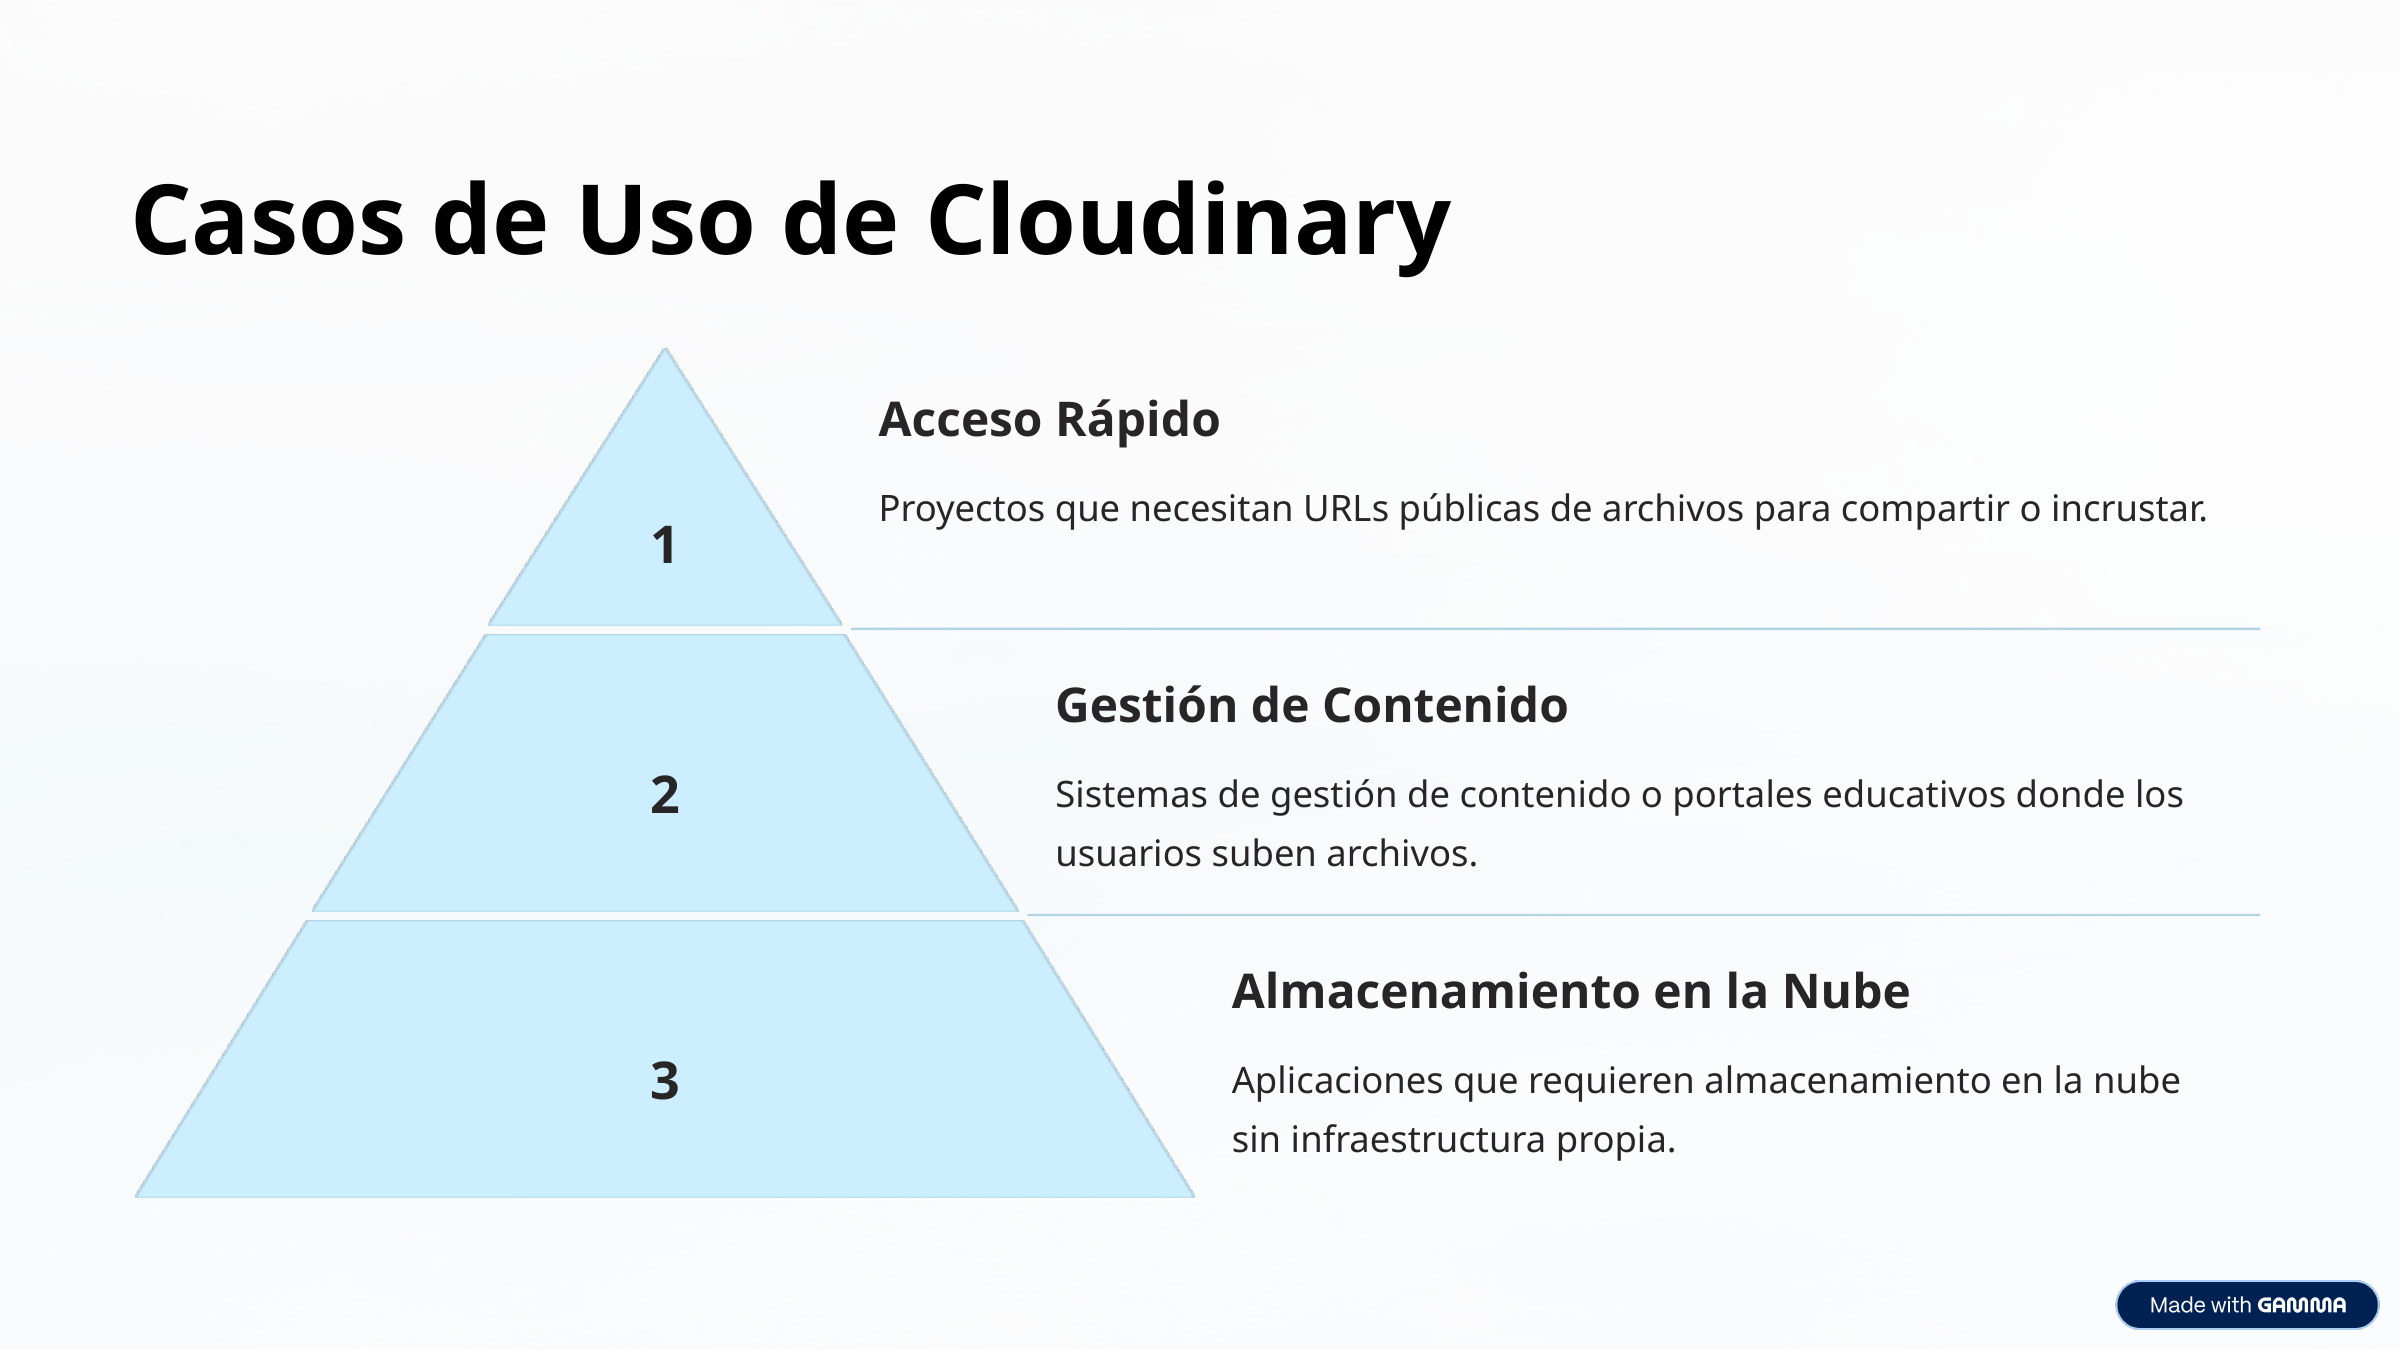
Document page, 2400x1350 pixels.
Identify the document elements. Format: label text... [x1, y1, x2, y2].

text_box Proyectos que necesitan URLs públicas de archivos para compartir o incrustar. [878, 469, 2233, 589]
text_box Aplicaciones que requieren almacenamiento en la nube sin infraestructura propia. [1231, 1041, 2233, 1161]
picture [311, 634, 1019, 912]
text_box [850, 627, 2261, 631]
picture [135, 920, 1195, 1198]
picture [488, 348, 842, 626]
text_box Sistemas de gestión de contenido o portales educativos donde los usuarios suben archivos. [1055, 755, 2233, 875]
text_box Gestión de Contenido [1055, 671, 1544, 733]
text_box [1027, 913, 2261, 917]
text_box Acceso Rápido [878, 385, 1368, 447]
text_box Almacenamiento en la Nube [1231, 958, 1864, 1020]
text_box Casos de Uso de Cloudinary [130, 152, 1367, 275]
picture [2106, 1271, 2389, 1339]
